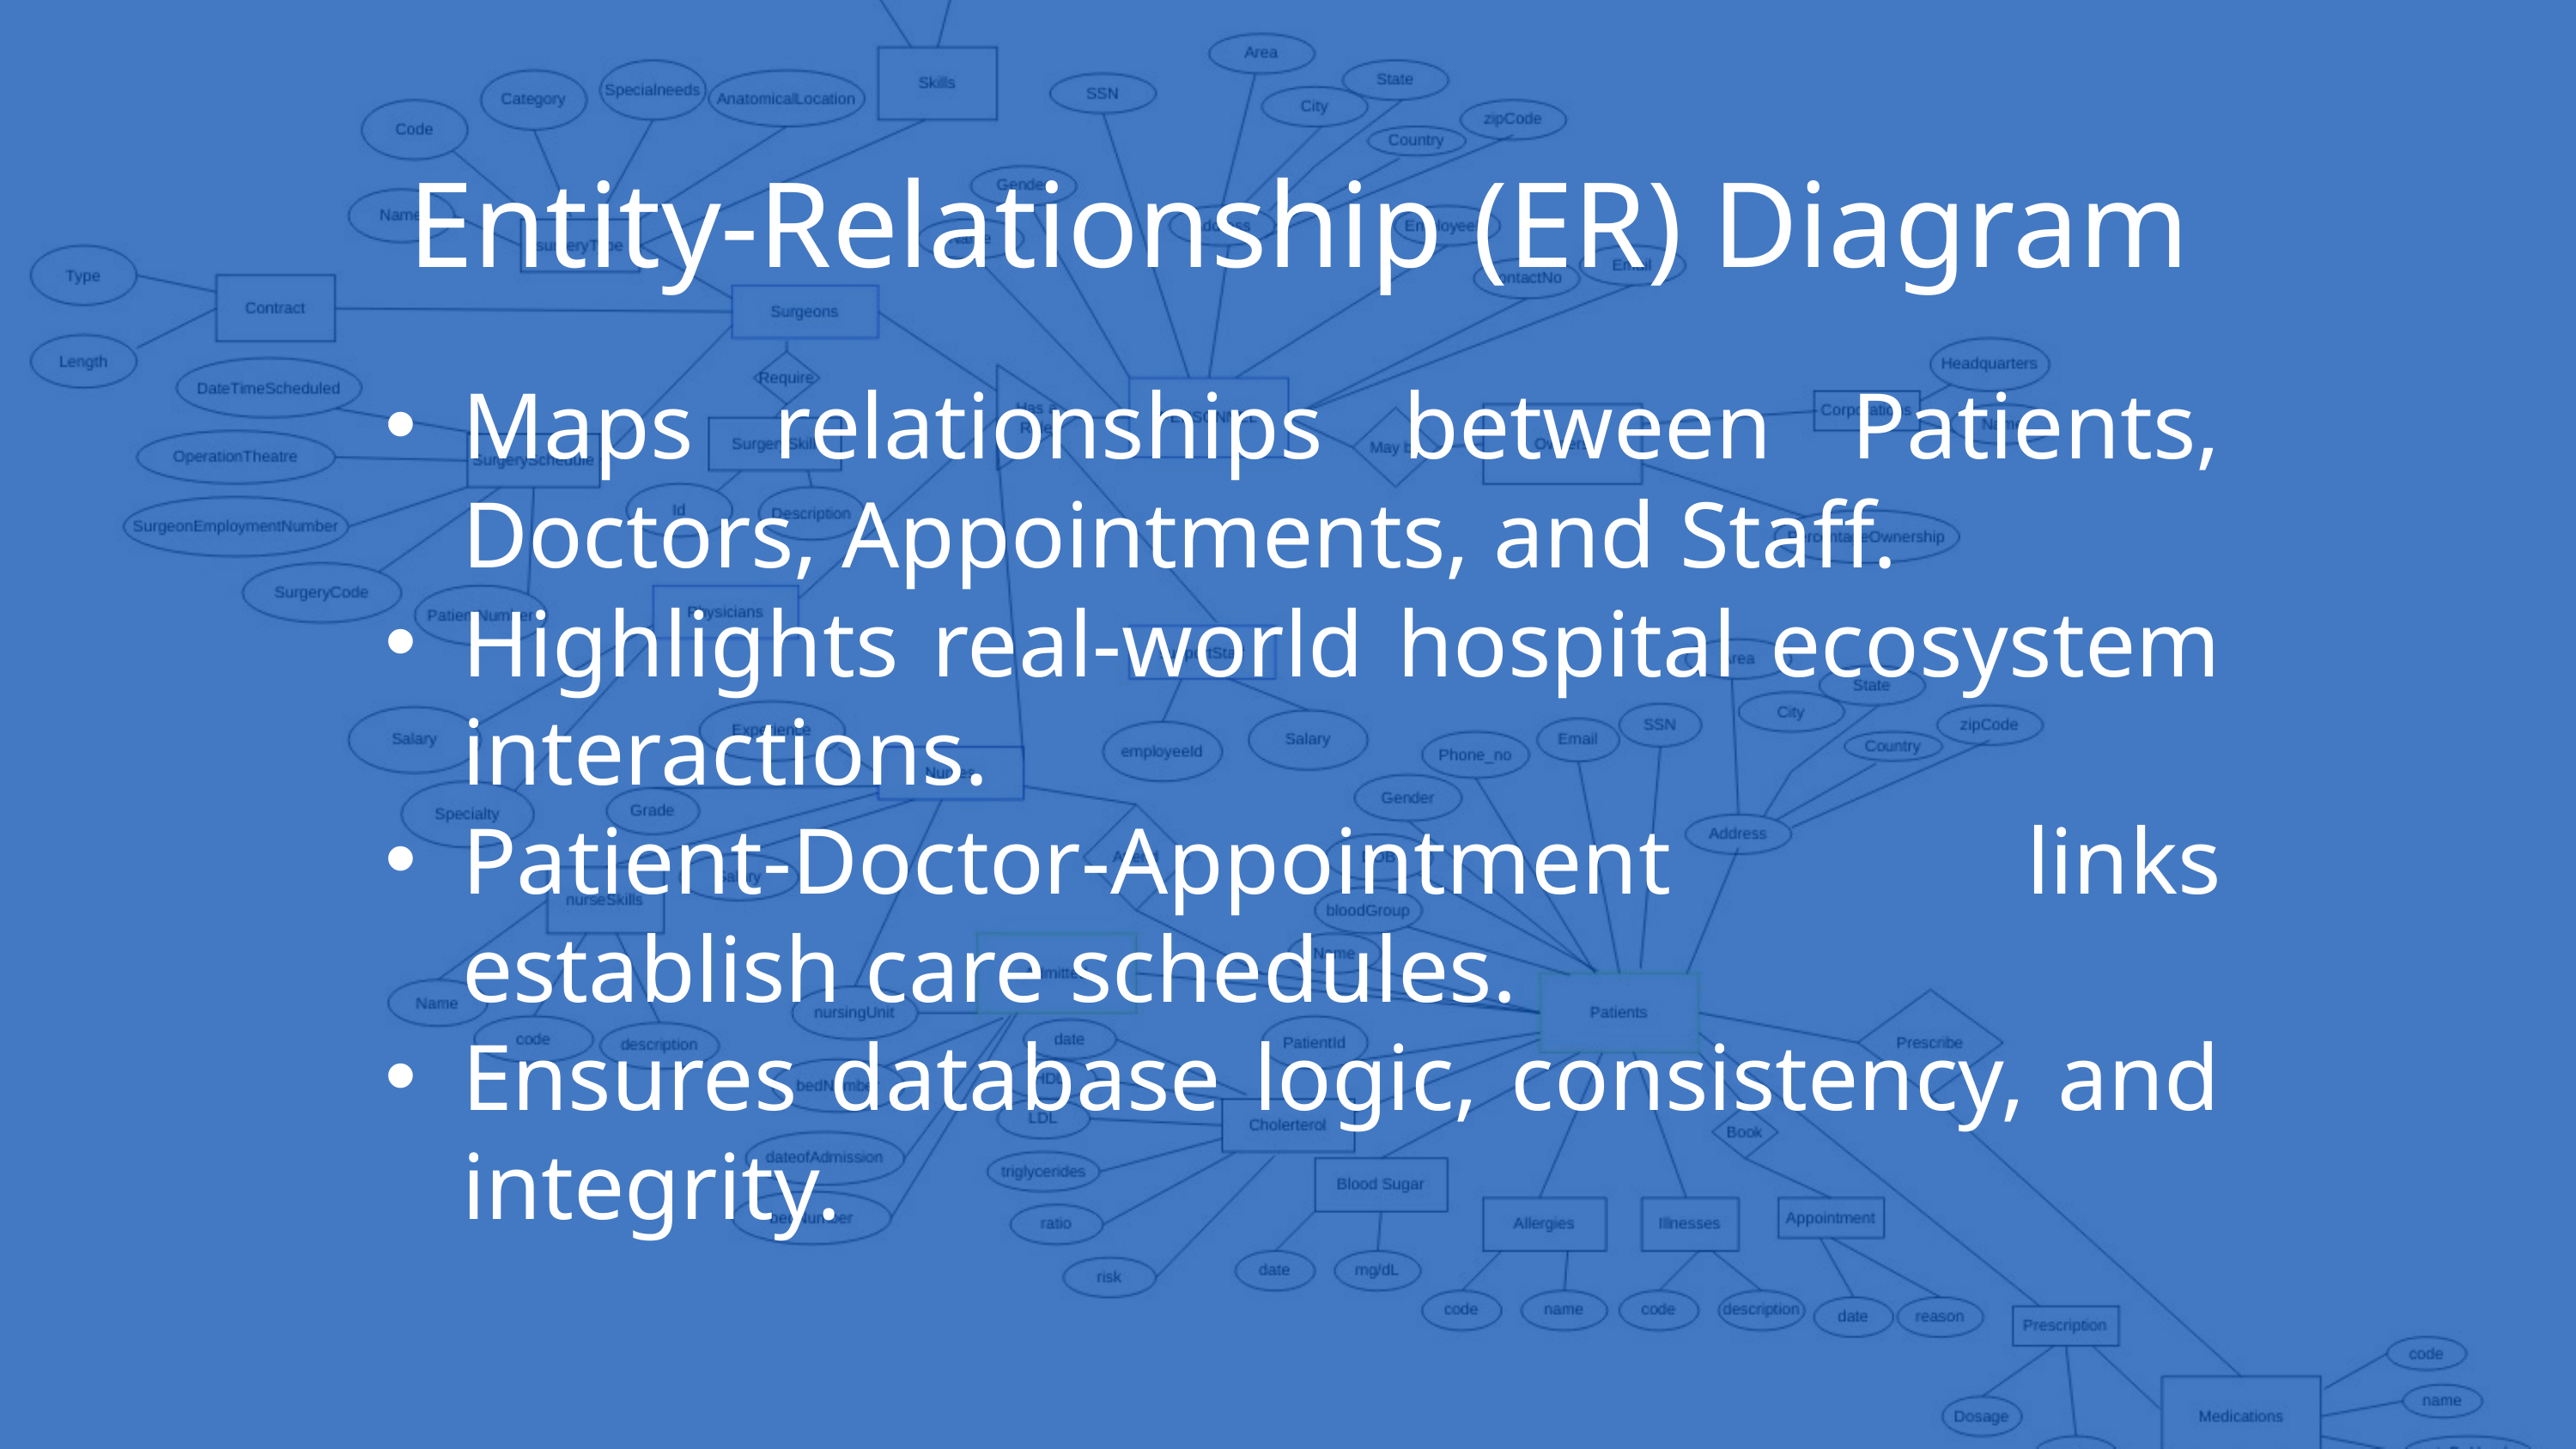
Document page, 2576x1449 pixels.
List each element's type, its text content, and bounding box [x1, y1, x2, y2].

text_box [0, 0, 2576, 1449]
text_box Maps relationships between Patients, Doctors, Appointments, and Staff. Highlights real-world hospital ecosystem interactions. Patient-Doctor-Appointment links establish care schedules. Ensures database logic, consistency, and integrity. [307, 368, 2223, 1238]
text_box Entity-Relationship (ER) Diagram [375, 125, 2223, 291]
